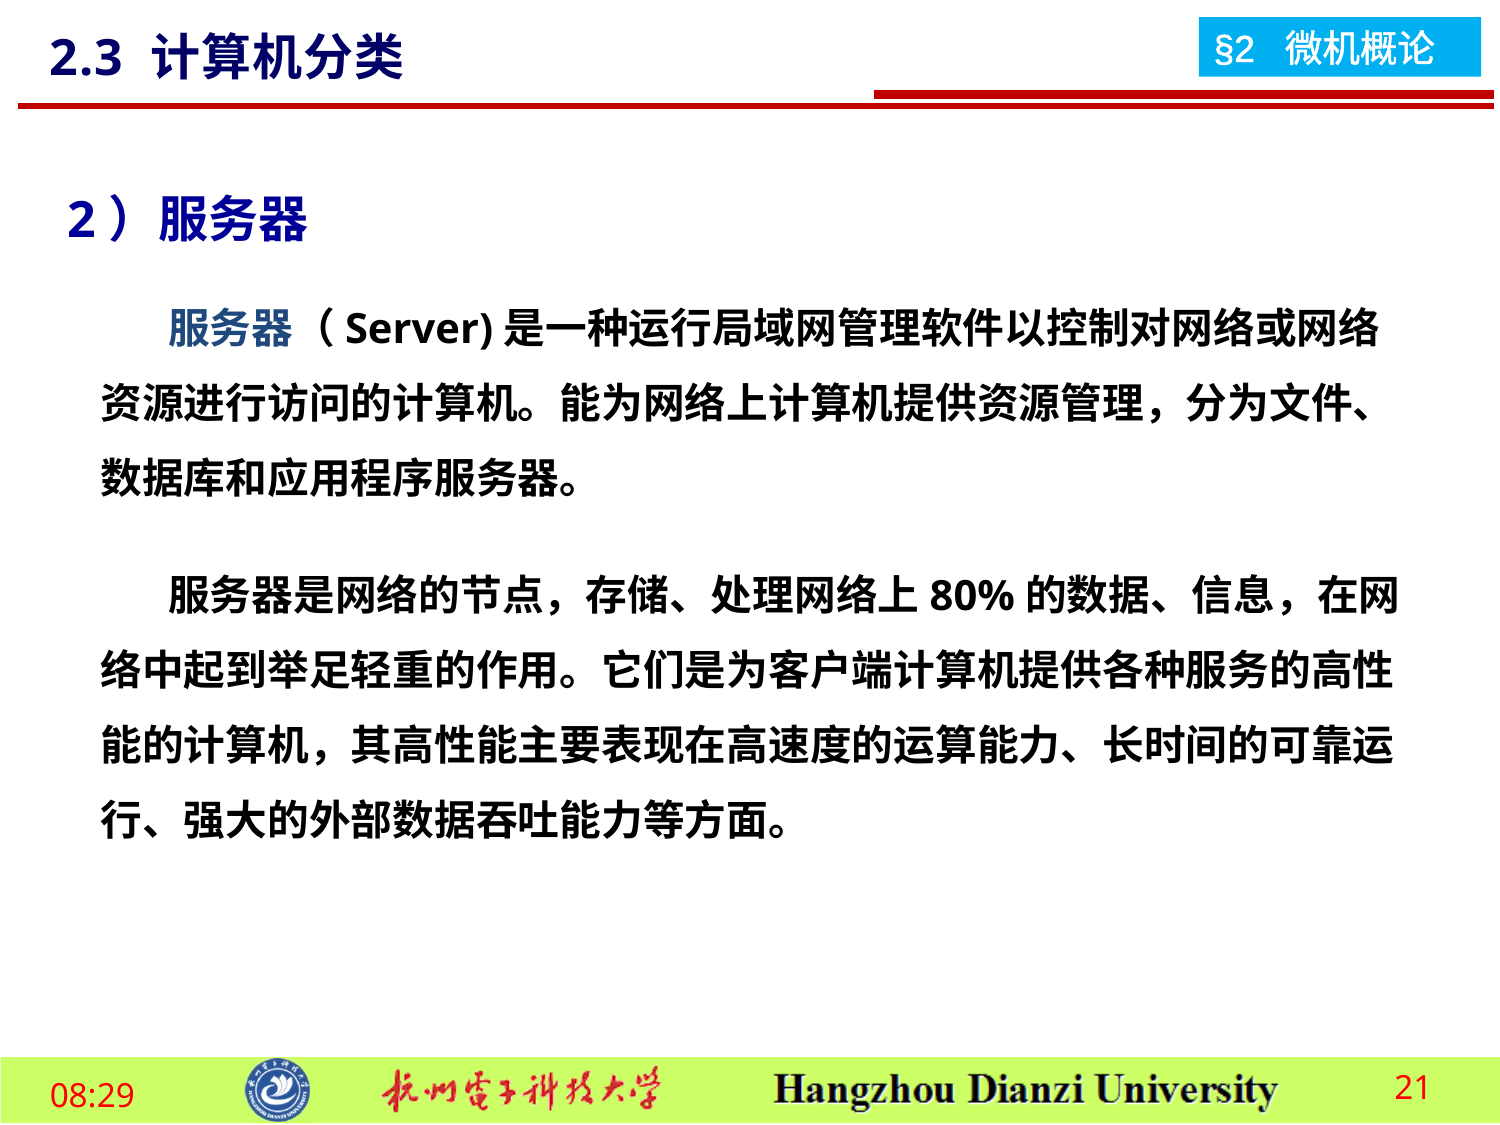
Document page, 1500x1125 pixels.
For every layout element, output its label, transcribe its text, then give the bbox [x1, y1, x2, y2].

text_box 服务器（Server)是一种运行局域网管理软件以控制对网络或网络资源进行访问的计算机。能为网络上计算机提供资源管理，分为文件、数据库和应用程序服务器。 [29, 269, 1436, 510]
text_box 2.3 计算机分类 [35, 17, 996, 93]
picture [0, 1057, 1500, 1125]
text_box 服务器是网络的节点，存储、处理网络上80%的数据、信息，在网络中起到举足轻重的作用。它们是为客户端计算机提供各种服务的高性能的计算机，其高性能主要表现在高速度的运算能力、长时间的可靠运行、强大的外部数据吞吐能力等方面。 [29, 536, 1436, 852]
text_box 2）服务器 [53, 180, 573, 255]
